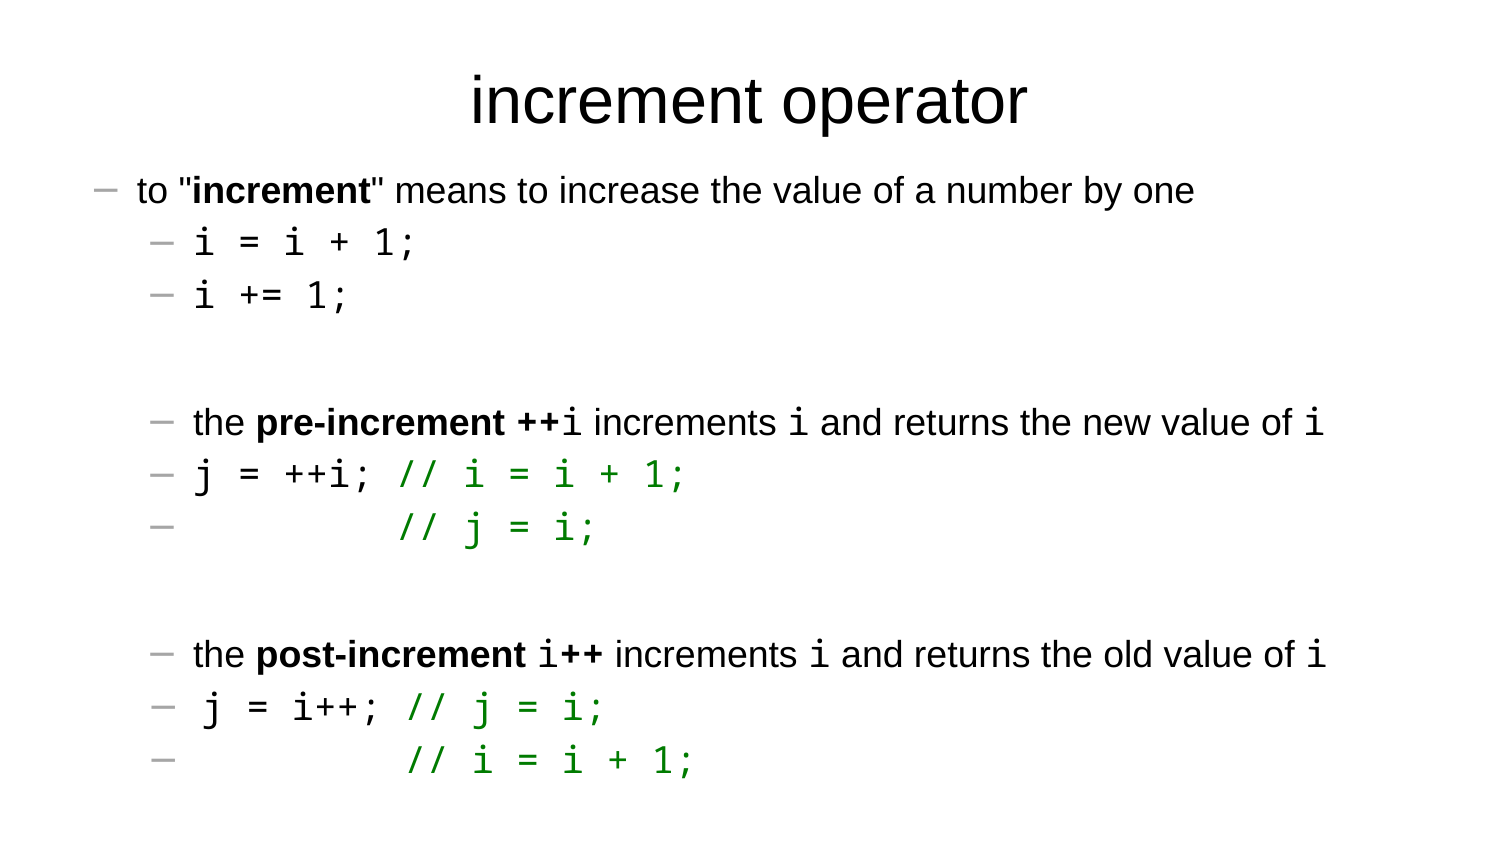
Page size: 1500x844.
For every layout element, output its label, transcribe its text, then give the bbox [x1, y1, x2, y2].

title increment operator [75, 41, 1425, 152]
list to "increment" means to increase the value of a number by one i = i + 1; i += 1; the pre-increment ++i increments i and returns the new value of i j = ++i; // i = i + 1; // j = i; the post-increment i++ increments i and returns the old value of i j = i++; // j = i; // i = i + 1; [75, 158, 1425, 828]
